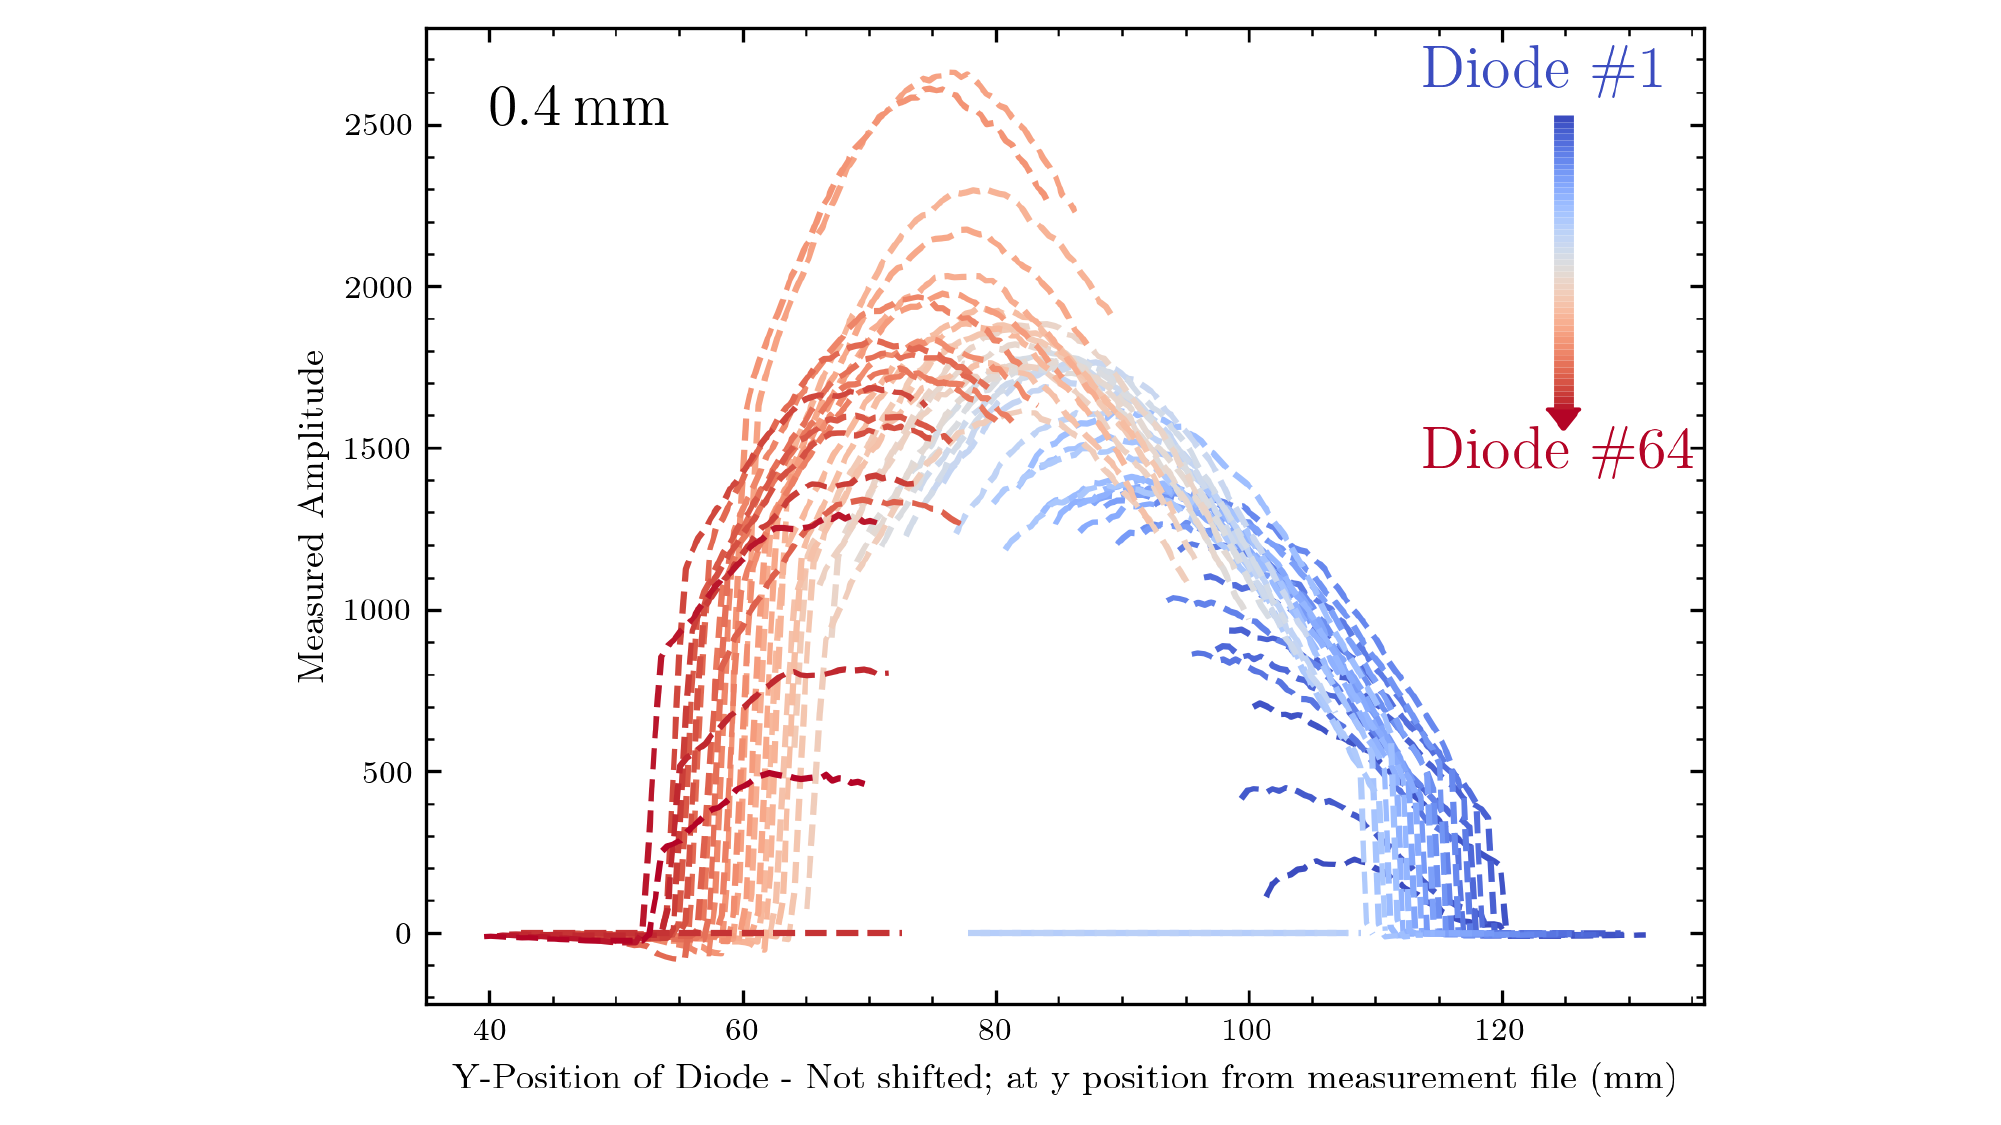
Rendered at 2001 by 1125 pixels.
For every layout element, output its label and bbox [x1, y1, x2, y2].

picture [268, 0, 1732, 1125]
